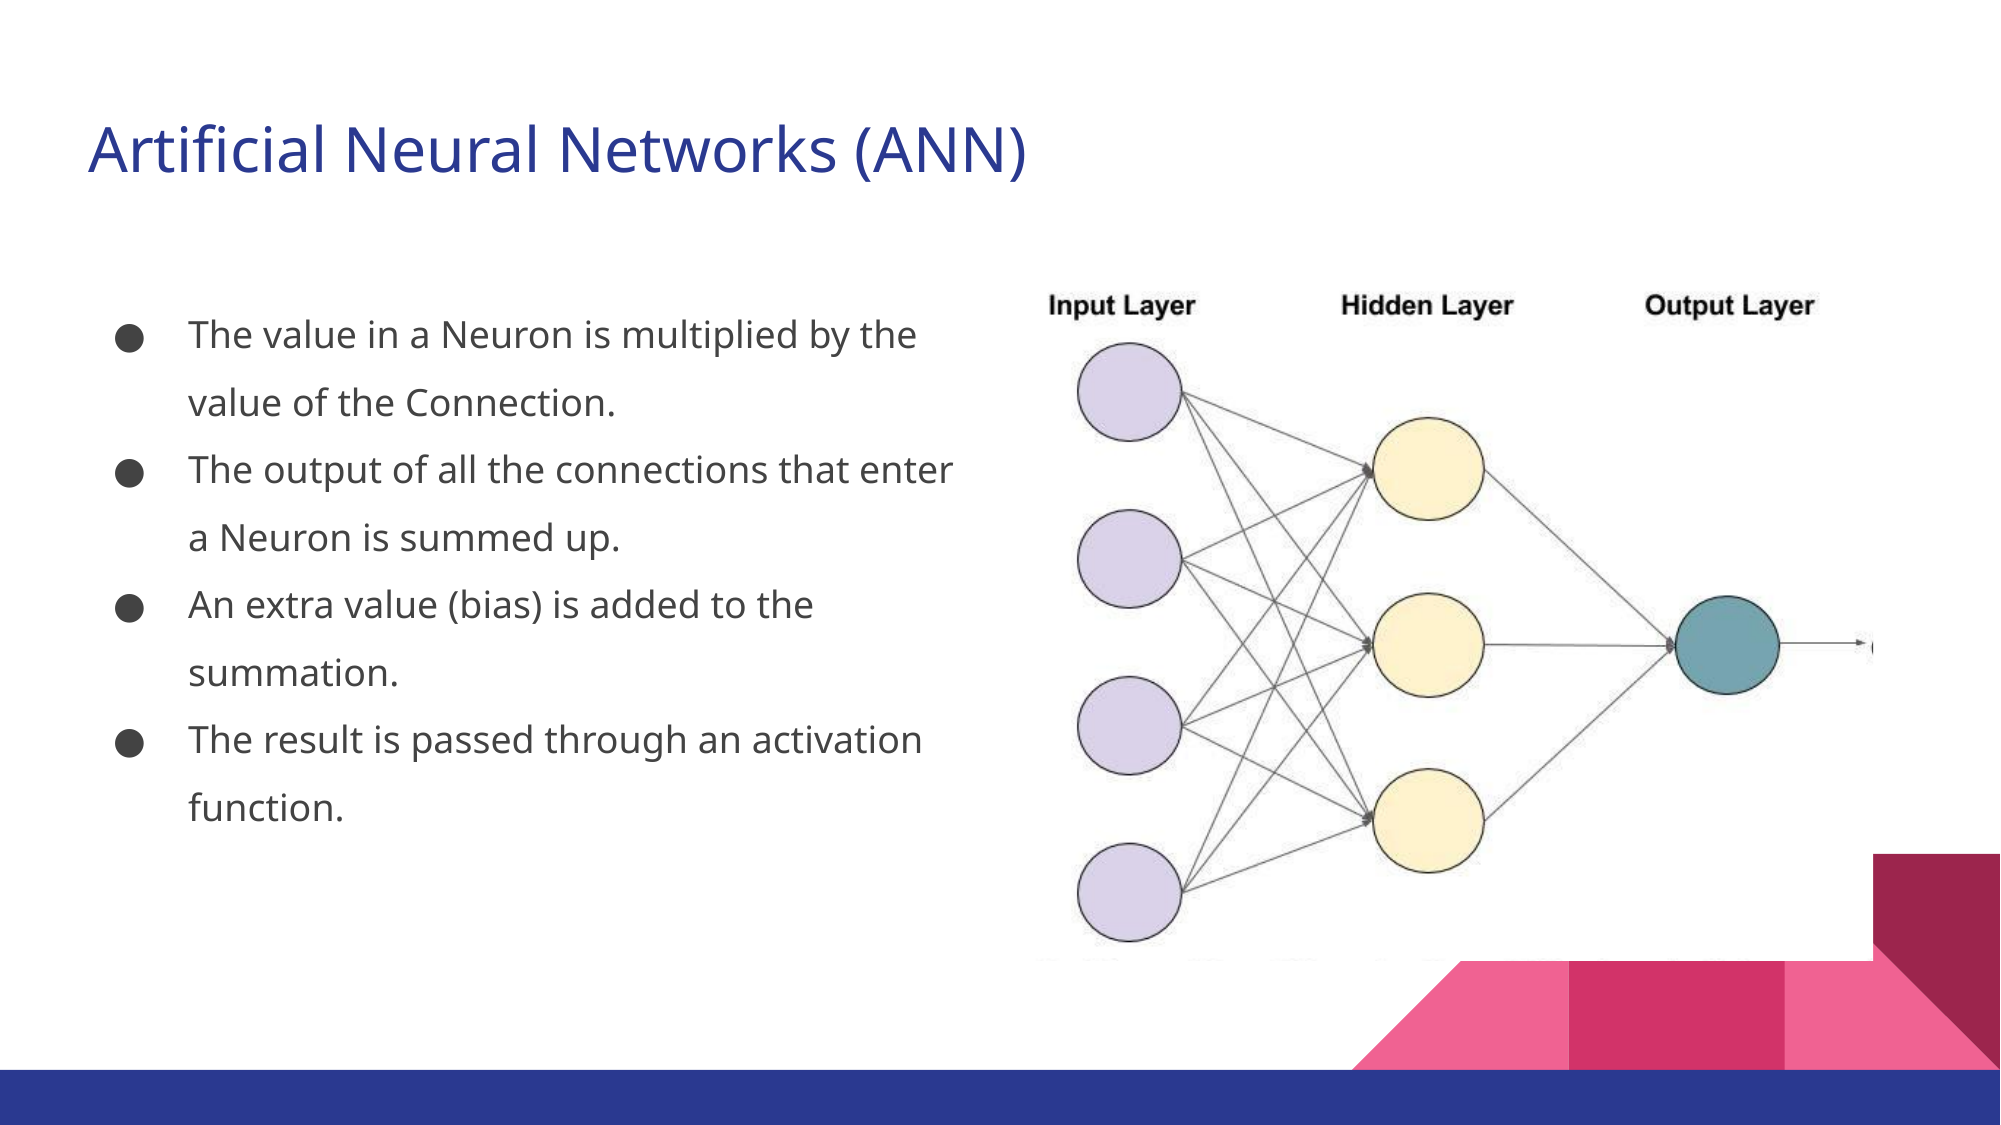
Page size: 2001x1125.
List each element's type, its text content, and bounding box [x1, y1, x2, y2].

title Artificial Neural Networks (ANN) [68, 89, 1932, 223]
picture [1020, 268, 1874, 961]
list The value in a Neuron is multiplied by the value of the Connection. The output of all the connections that enter a Neuron is summed up. An extra value (bias) is added to the summation. The result is passed through an activation function. [68, 268, 1000, 1000]
